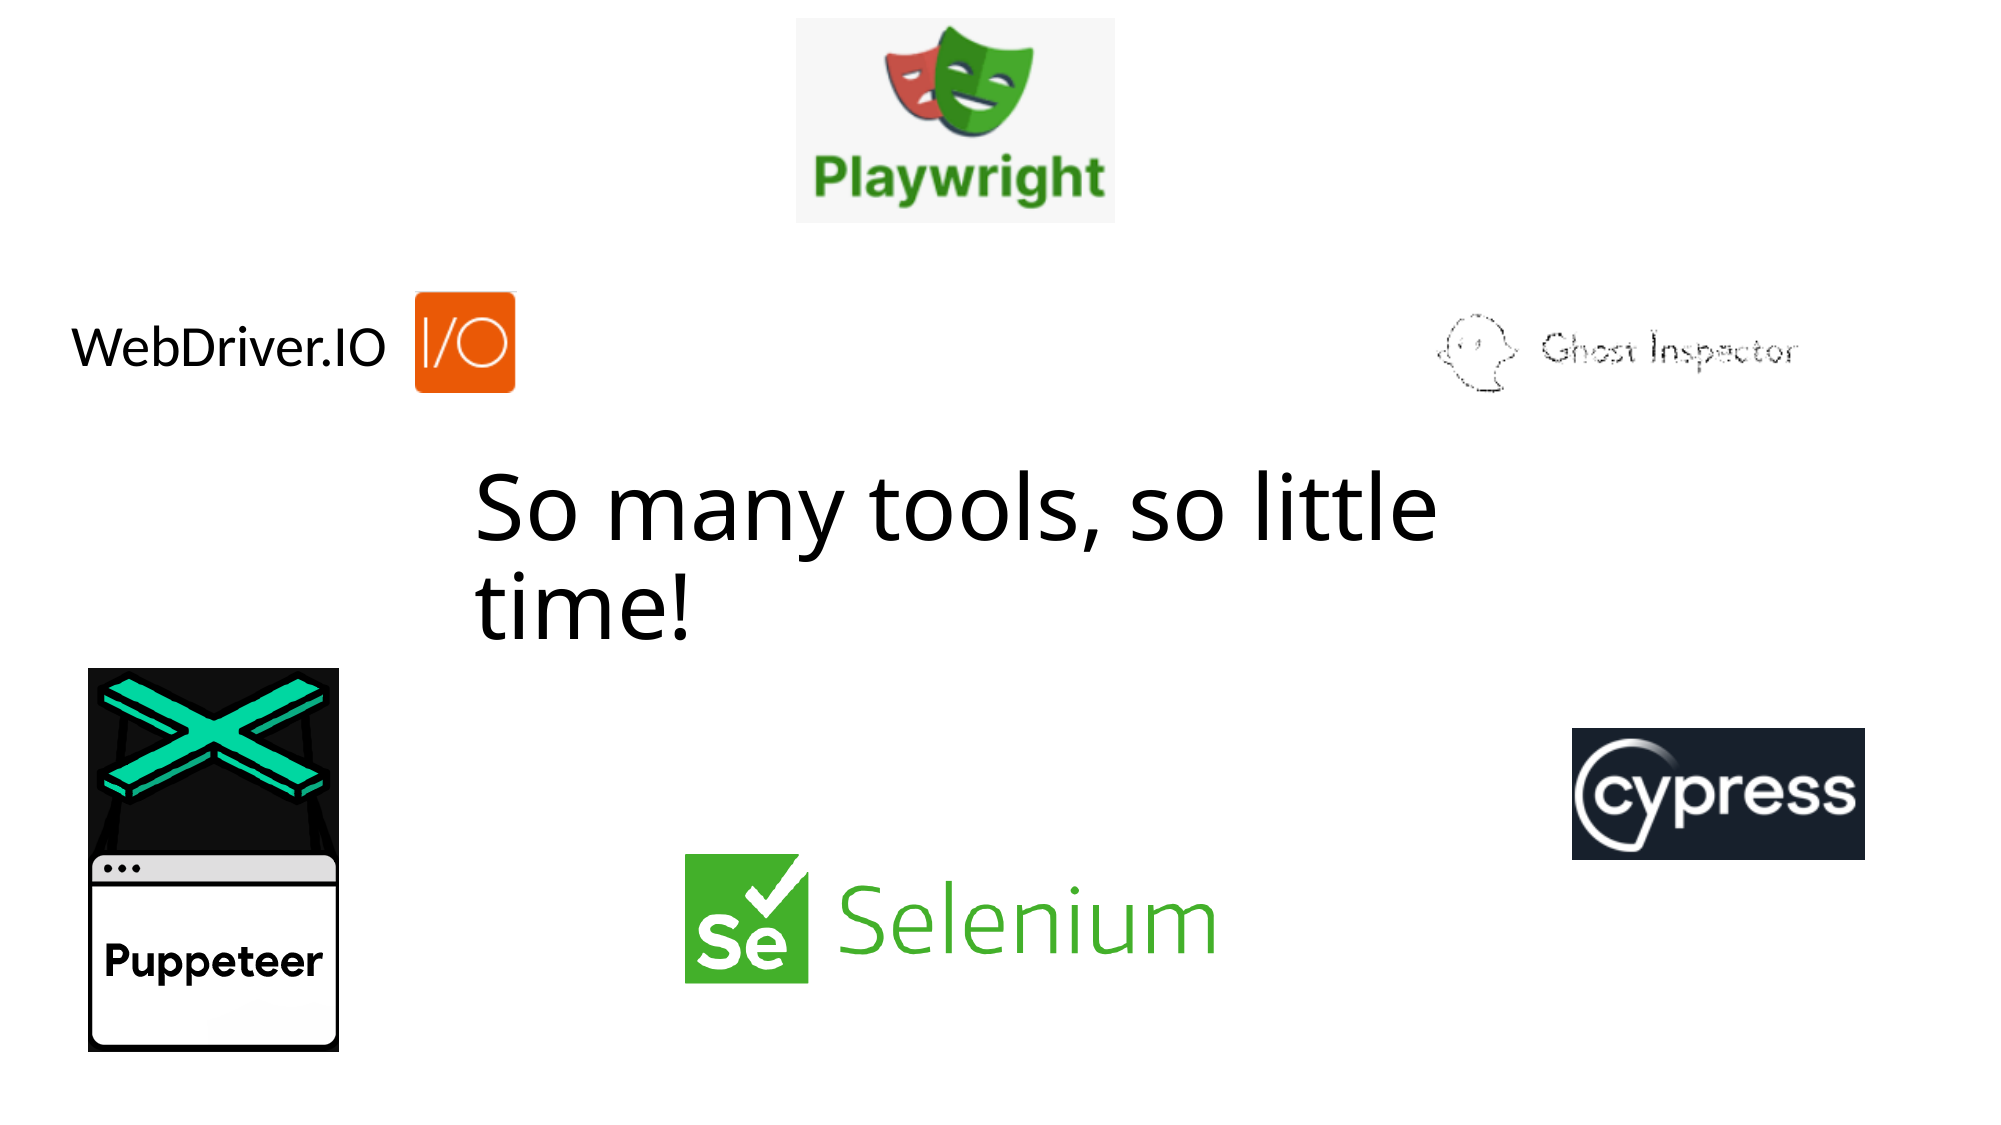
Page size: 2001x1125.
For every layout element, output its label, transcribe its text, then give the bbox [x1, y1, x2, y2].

picture [415, 291, 517, 393]
list WebDriver.IO [56, 308, 621, 401]
picture [1572, 728, 1865, 861]
picture [1424, 308, 1814, 401]
picture [684, 852, 1227, 984]
picture [796, 18, 1115, 223]
title So many tools, so little time! [460, 451, 1540, 669]
picture [88, 668, 339, 1052]
